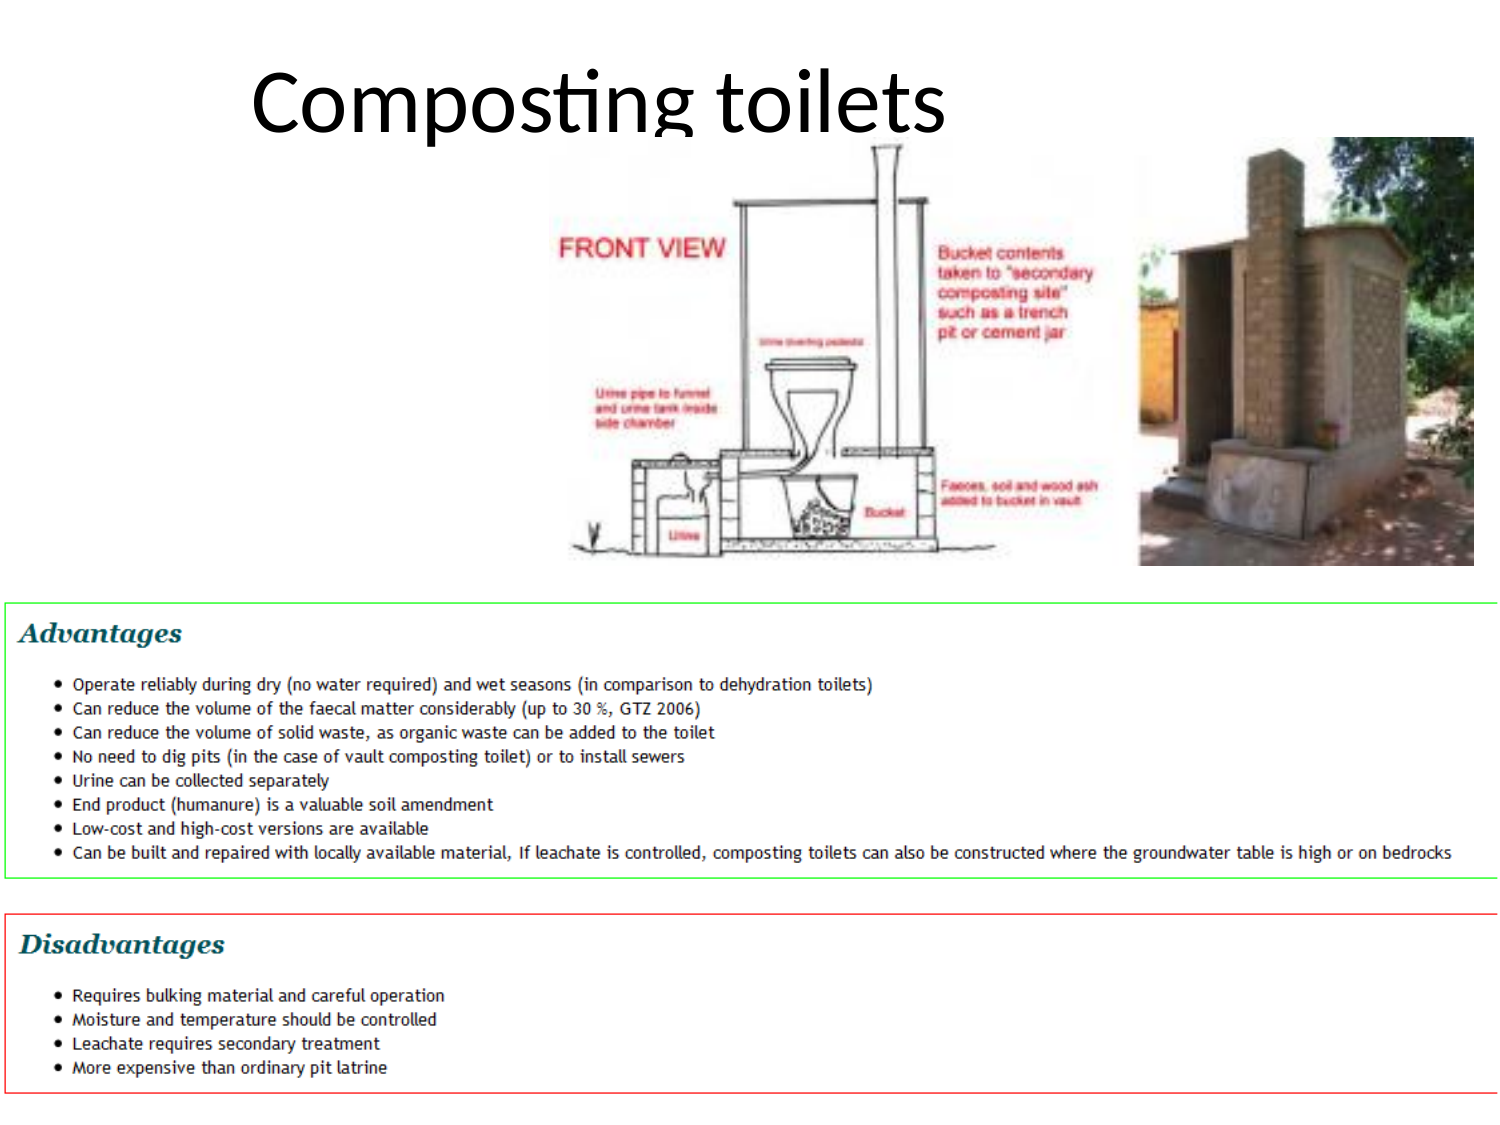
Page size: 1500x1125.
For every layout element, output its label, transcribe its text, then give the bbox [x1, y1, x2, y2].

title Composting toilets [0, 2, 1275, 190]
picture [549, 137, 1474, 566]
picture [0, 590, 1498, 1118]
